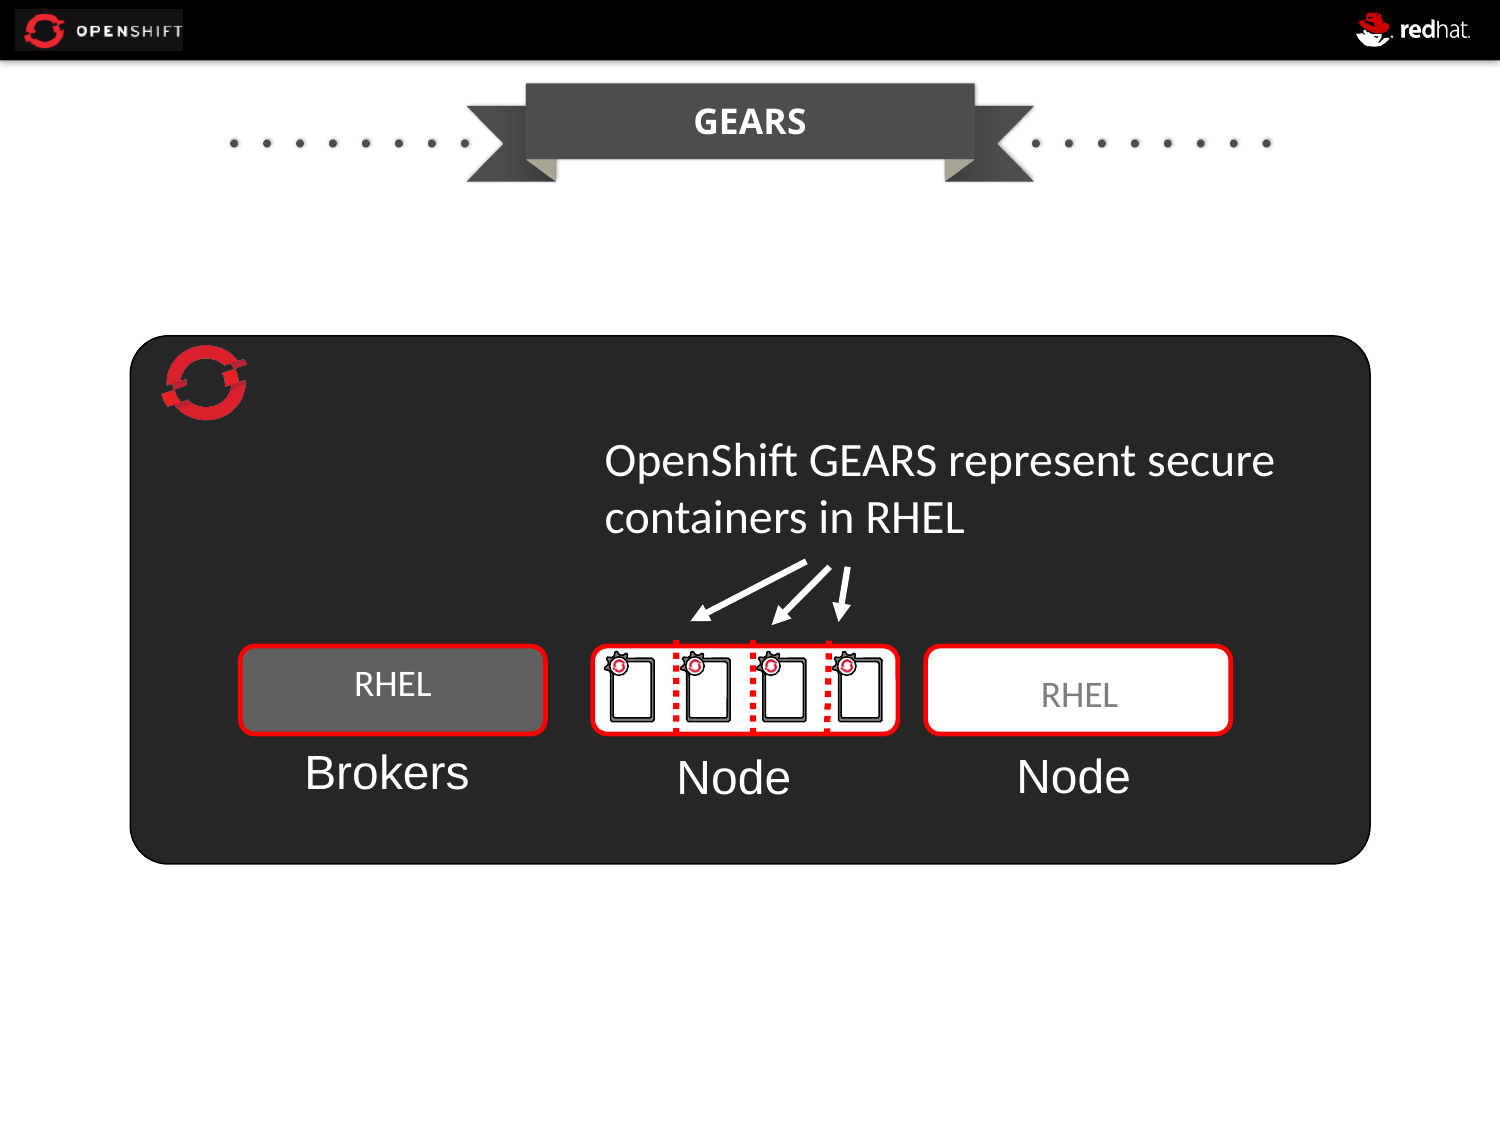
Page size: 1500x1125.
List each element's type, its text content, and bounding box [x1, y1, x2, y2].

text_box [838, 566, 848, 623]
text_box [832, 651, 883, 722]
picture [15, 9, 183, 51]
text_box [604, 651, 655, 722]
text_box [680, 651, 731, 722]
text_box [130, 335, 1371, 864]
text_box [690, 561, 807, 622]
picture [116, 80, 1383, 189]
picture [1355, 8, 1470, 47]
text_box OpenShift GEARS represent secure containers in RHEL [589, 420, 1431, 551]
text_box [771, 566, 830, 626]
picture [160, 345, 249, 423]
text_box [756, 651, 807, 722]
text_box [240, 645, 1233, 808]
